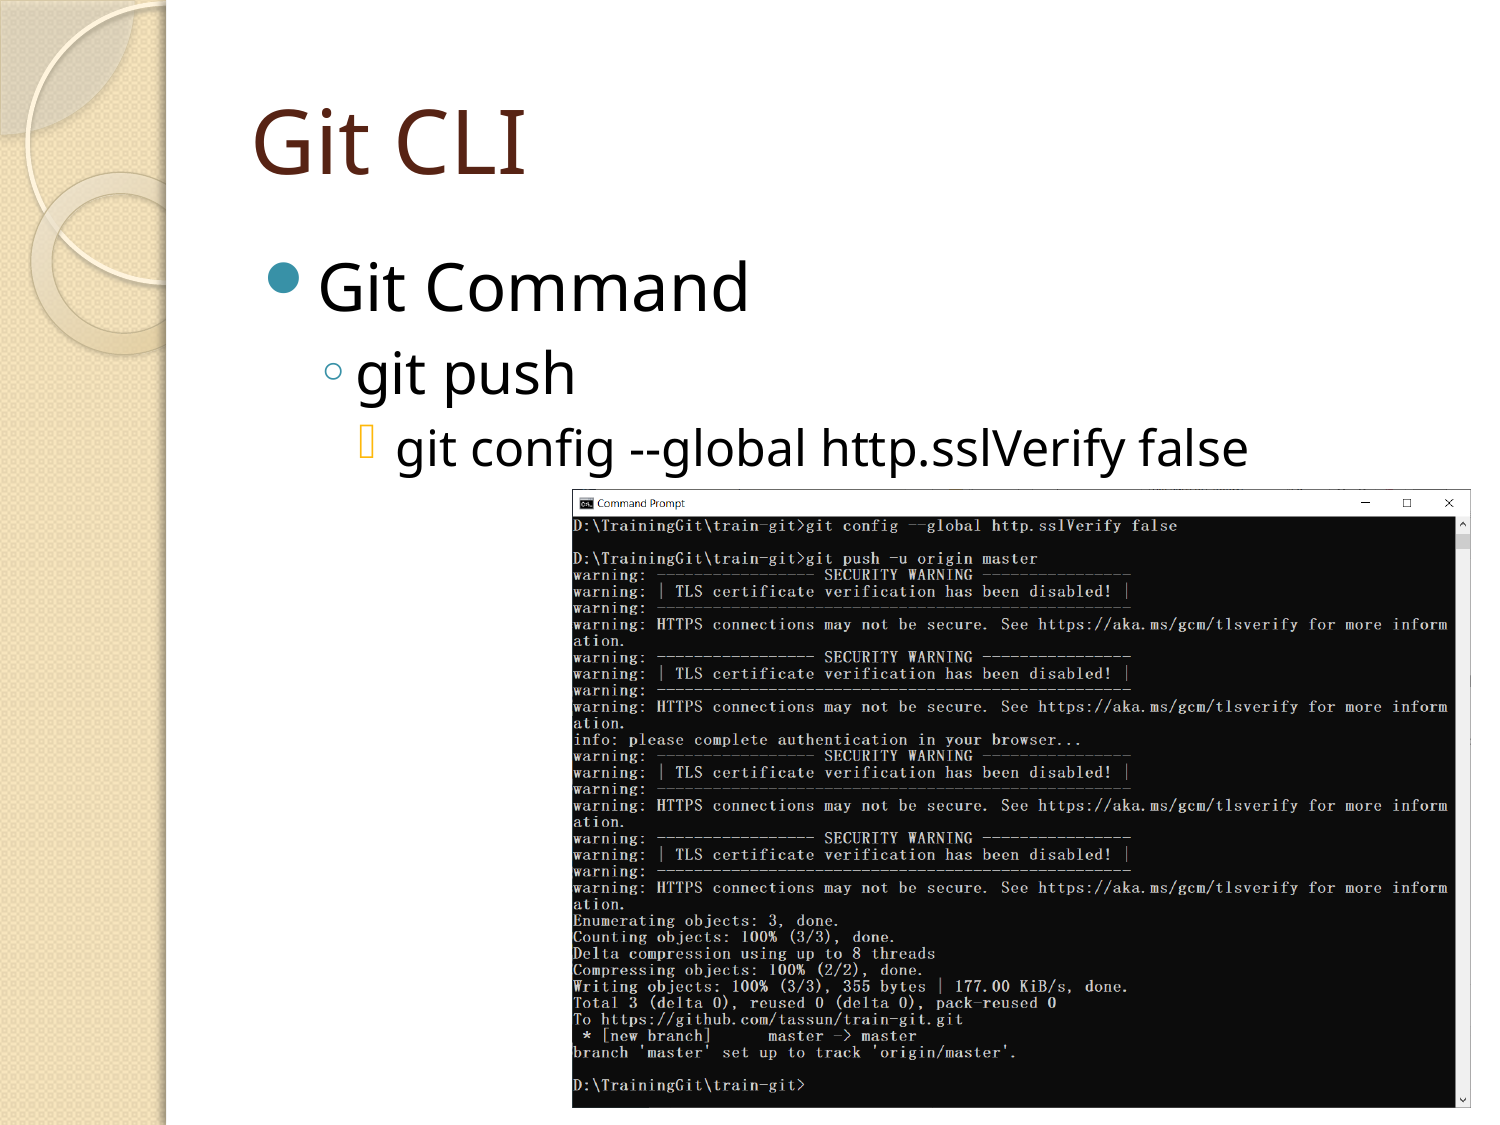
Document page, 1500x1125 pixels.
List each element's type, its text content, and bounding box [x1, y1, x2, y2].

title Git CLI [235, 45, 1466, 233]
picture [572, 489, 1471, 1109]
list Git Command git push git config --global http.sslVerify false [235, 237, 1466, 1025]
